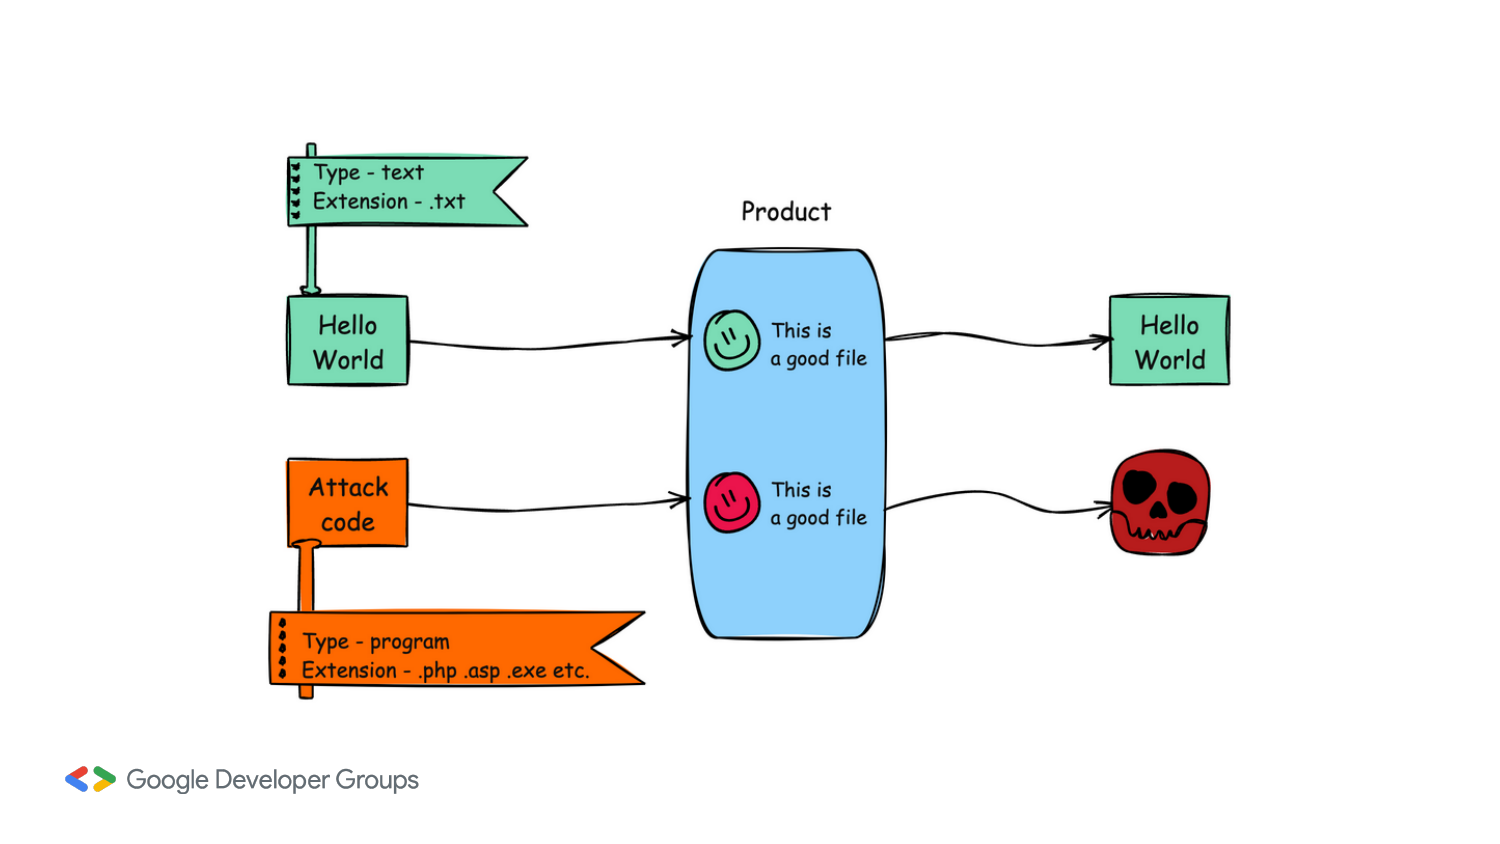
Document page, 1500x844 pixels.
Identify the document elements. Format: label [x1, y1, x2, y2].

picture [64, 77, 1240, 794]
